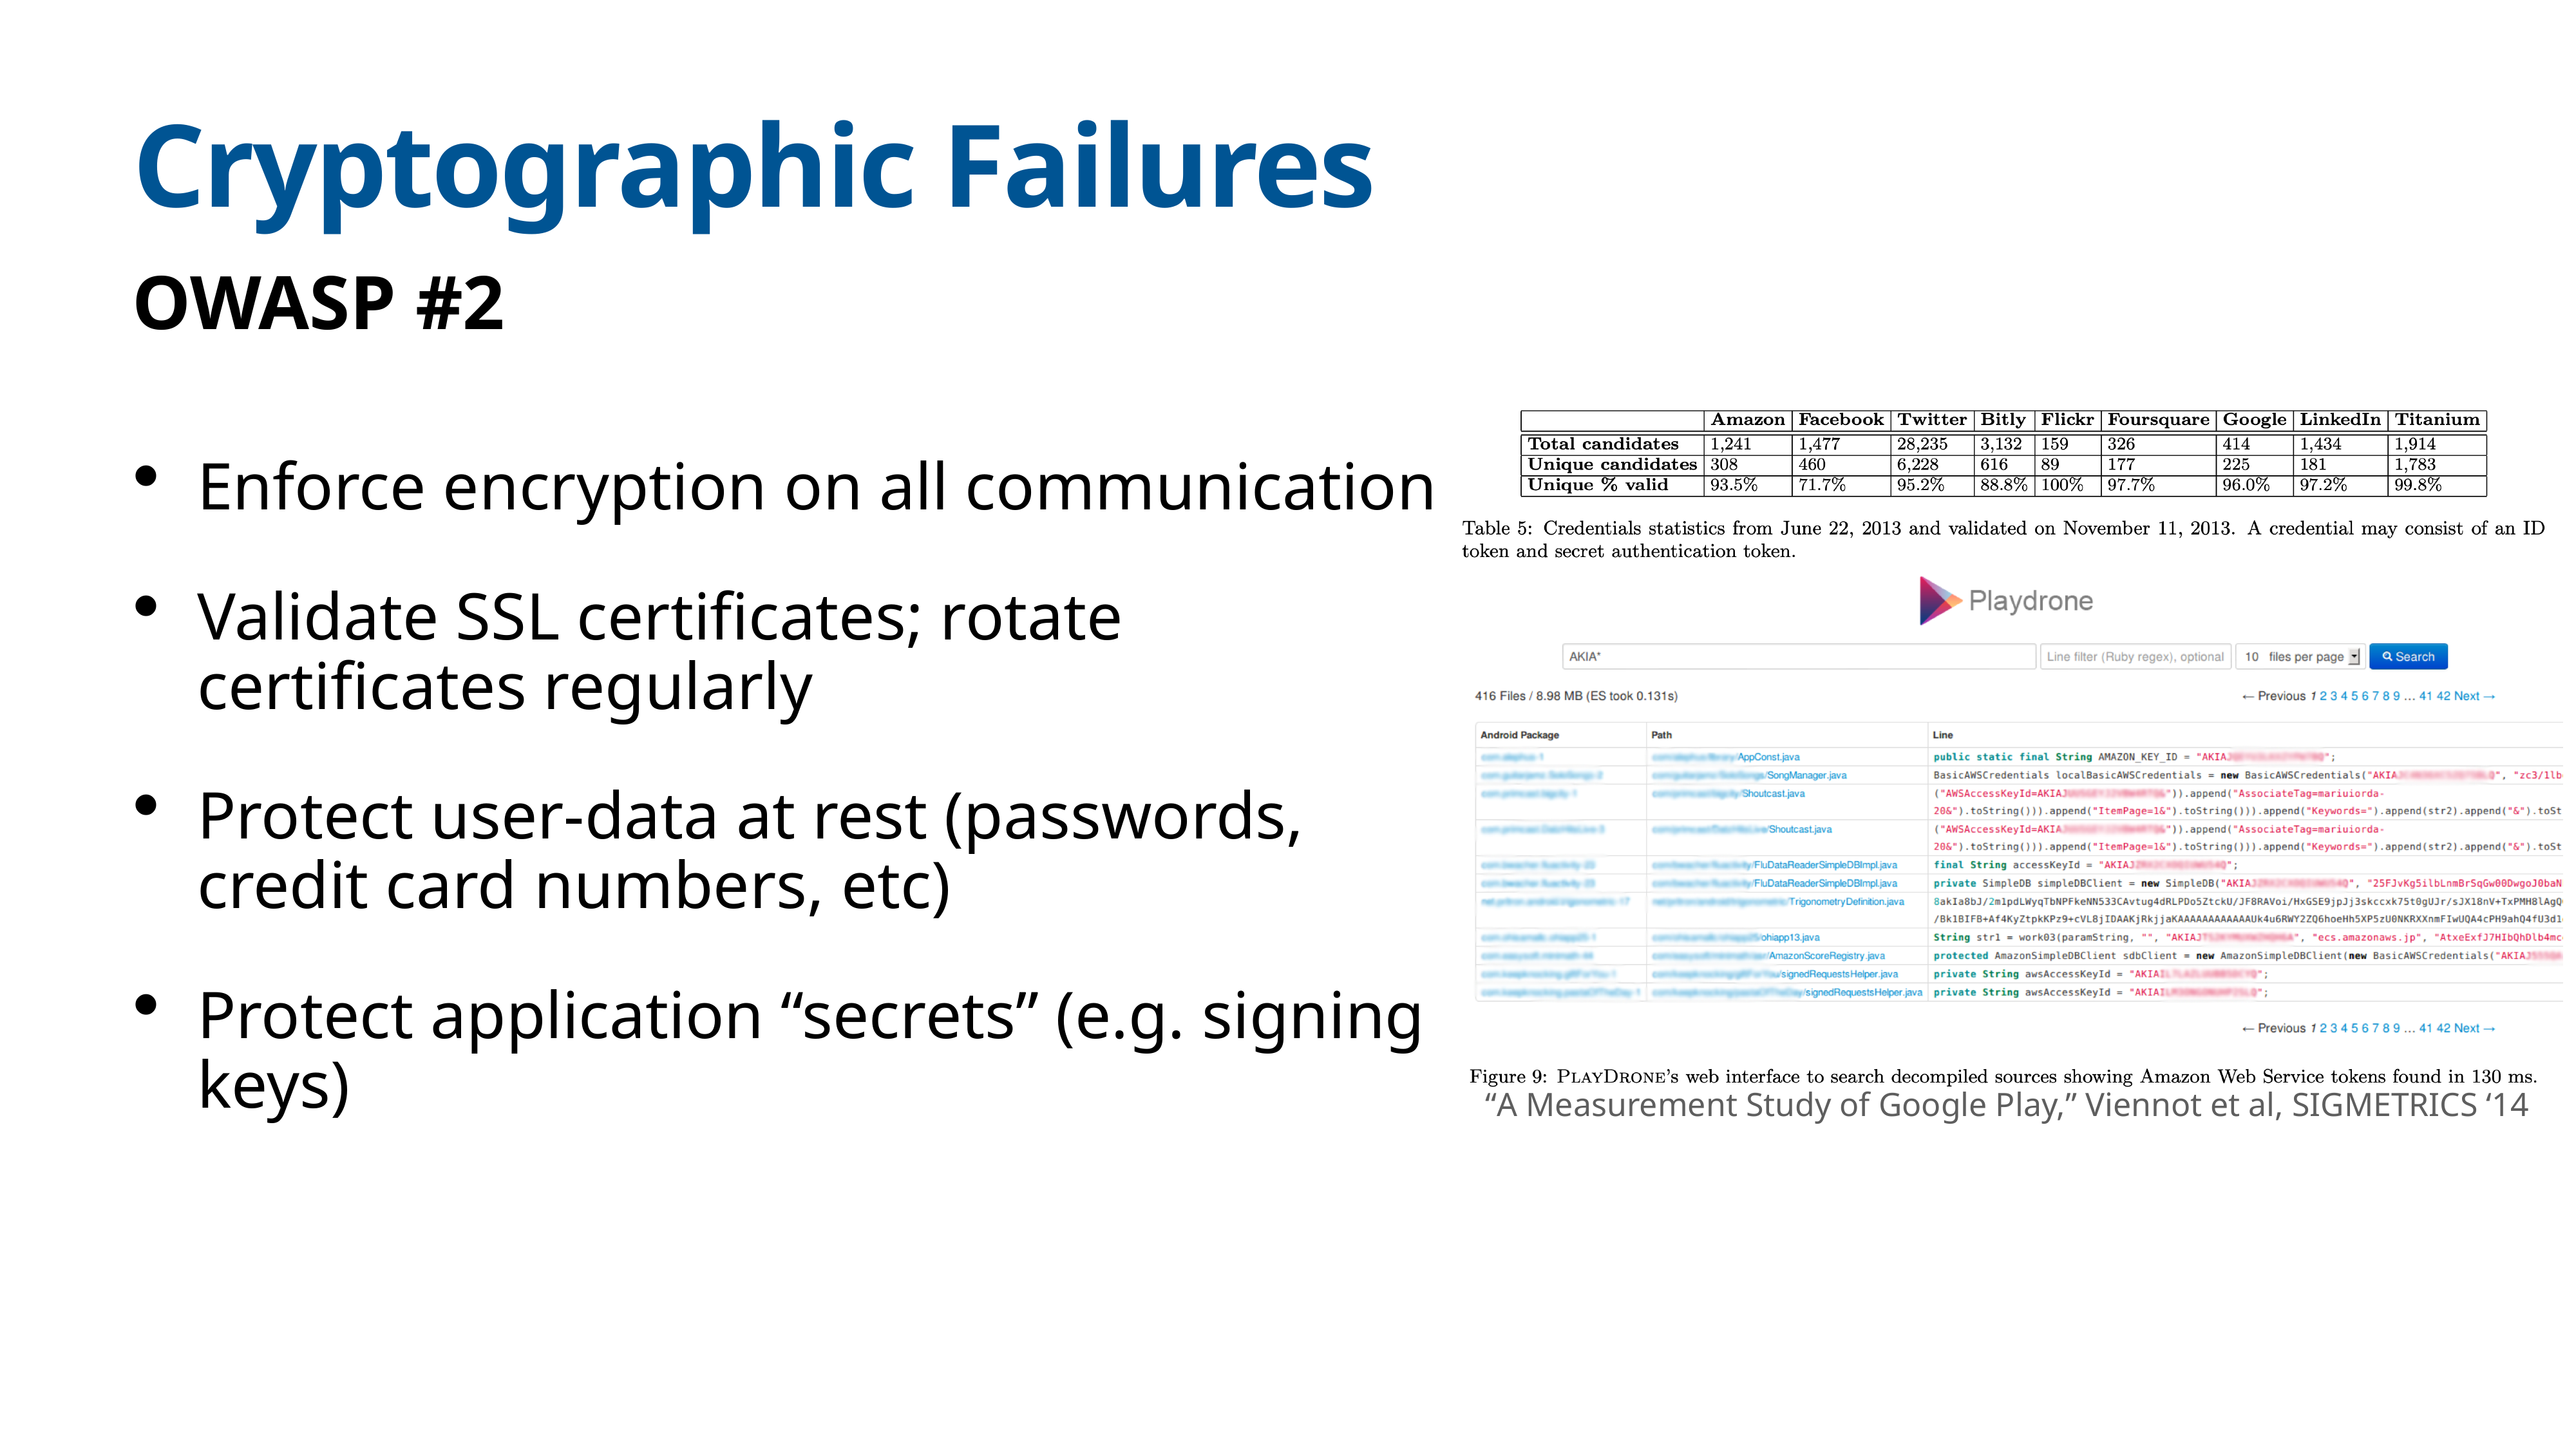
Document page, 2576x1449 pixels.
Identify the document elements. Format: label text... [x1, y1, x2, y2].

title Cryptographic Failures [127, 113, 2449, 250]
picture [1411, 374, 2576, 1101]
text_box “A Measurement Study of Google Play,” Viennot et al, SIGMETRICS ‘14 [1480, 1101, 2535, 1129]
list OWASP #2 [127, 250, 2449, 350]
list Enforce encryption on all communication Validate SSL certificates; rotate certificates regularly Protect user-data at rest (passwords, credit card numbers, etc) Protect application “secrets” (e.g. signing keys) [127, 448, 1473, 1321]
